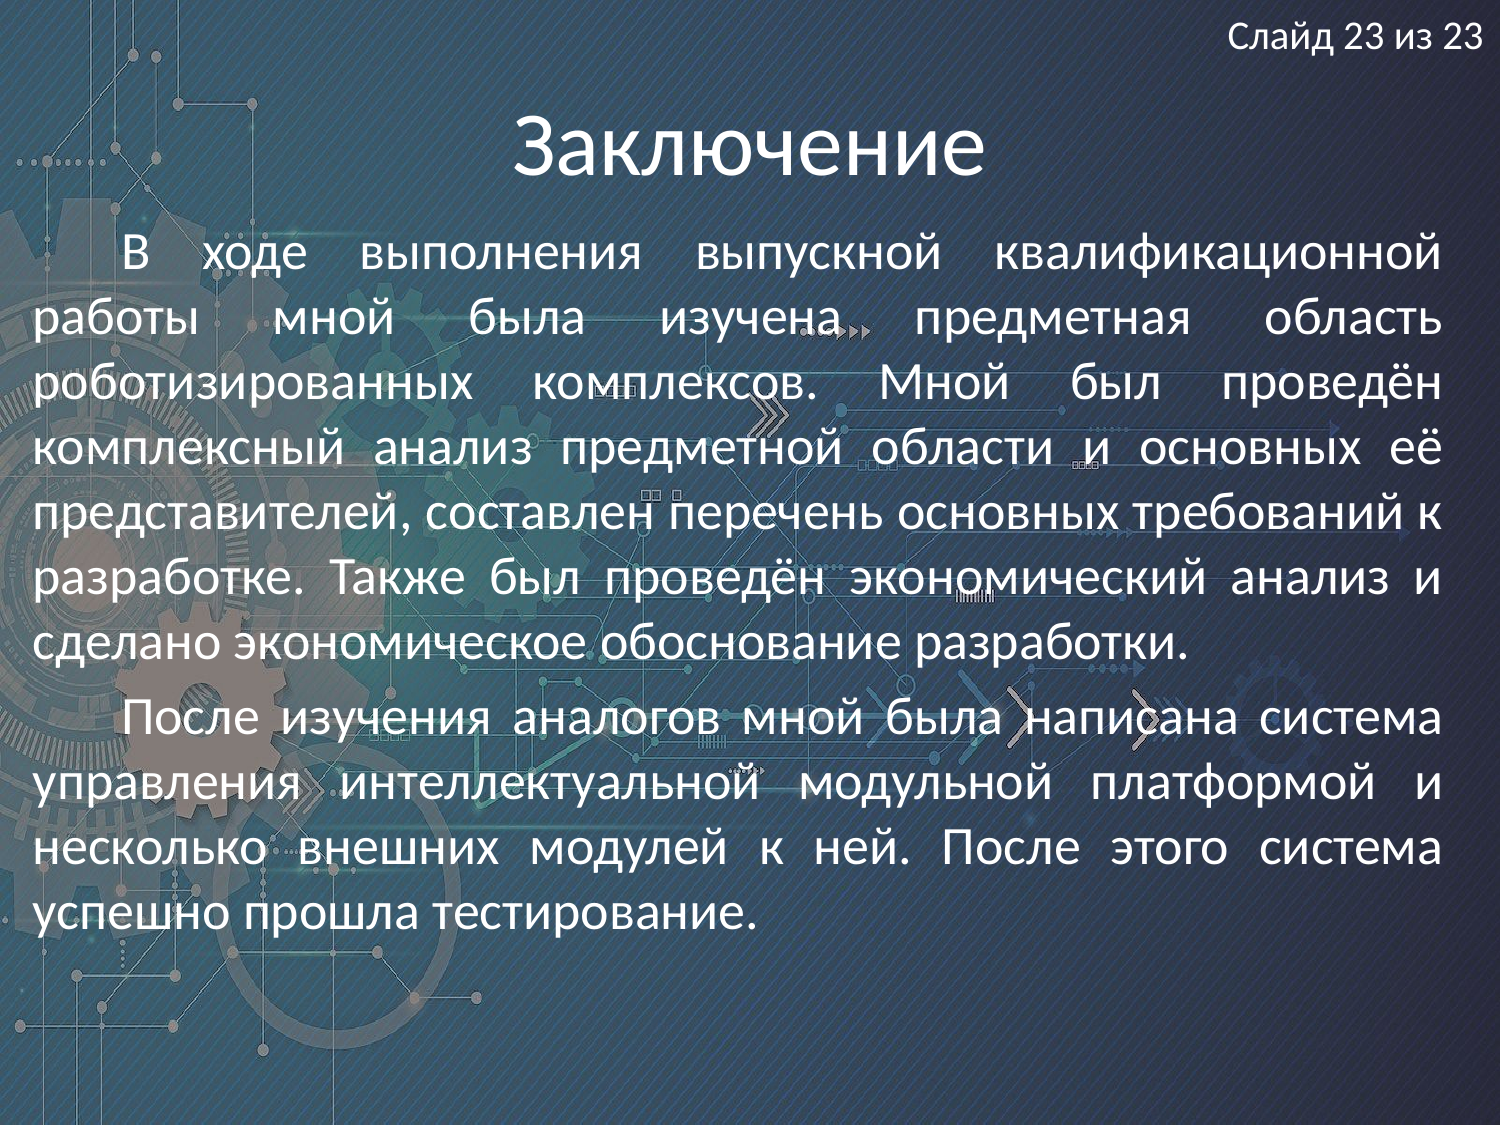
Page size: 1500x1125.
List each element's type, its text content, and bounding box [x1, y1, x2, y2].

picture [0, 0, 1500, 1125]
list В ходе выполнения выпускной квалификационной работы мной была изучена предметная область роботизированных комплексов. Мной был проведён комплексный анализ предметной области и основных её представителей, составлен перечень основных требований к разработке. Также был проведён экономический анализ и сделано экономическое обоснование разработки. После изучения аналогов мной была написана система управления интеллектуальной модульной платформой и несколько внешних модулей к ней. После этого система успешно прошла тестирование. [17, 208, 1459, 1047]
title Заключение [75, 45, 1425, 208]
text_box Слайд 23 из 23 [1212, 1, 1500, 66]
